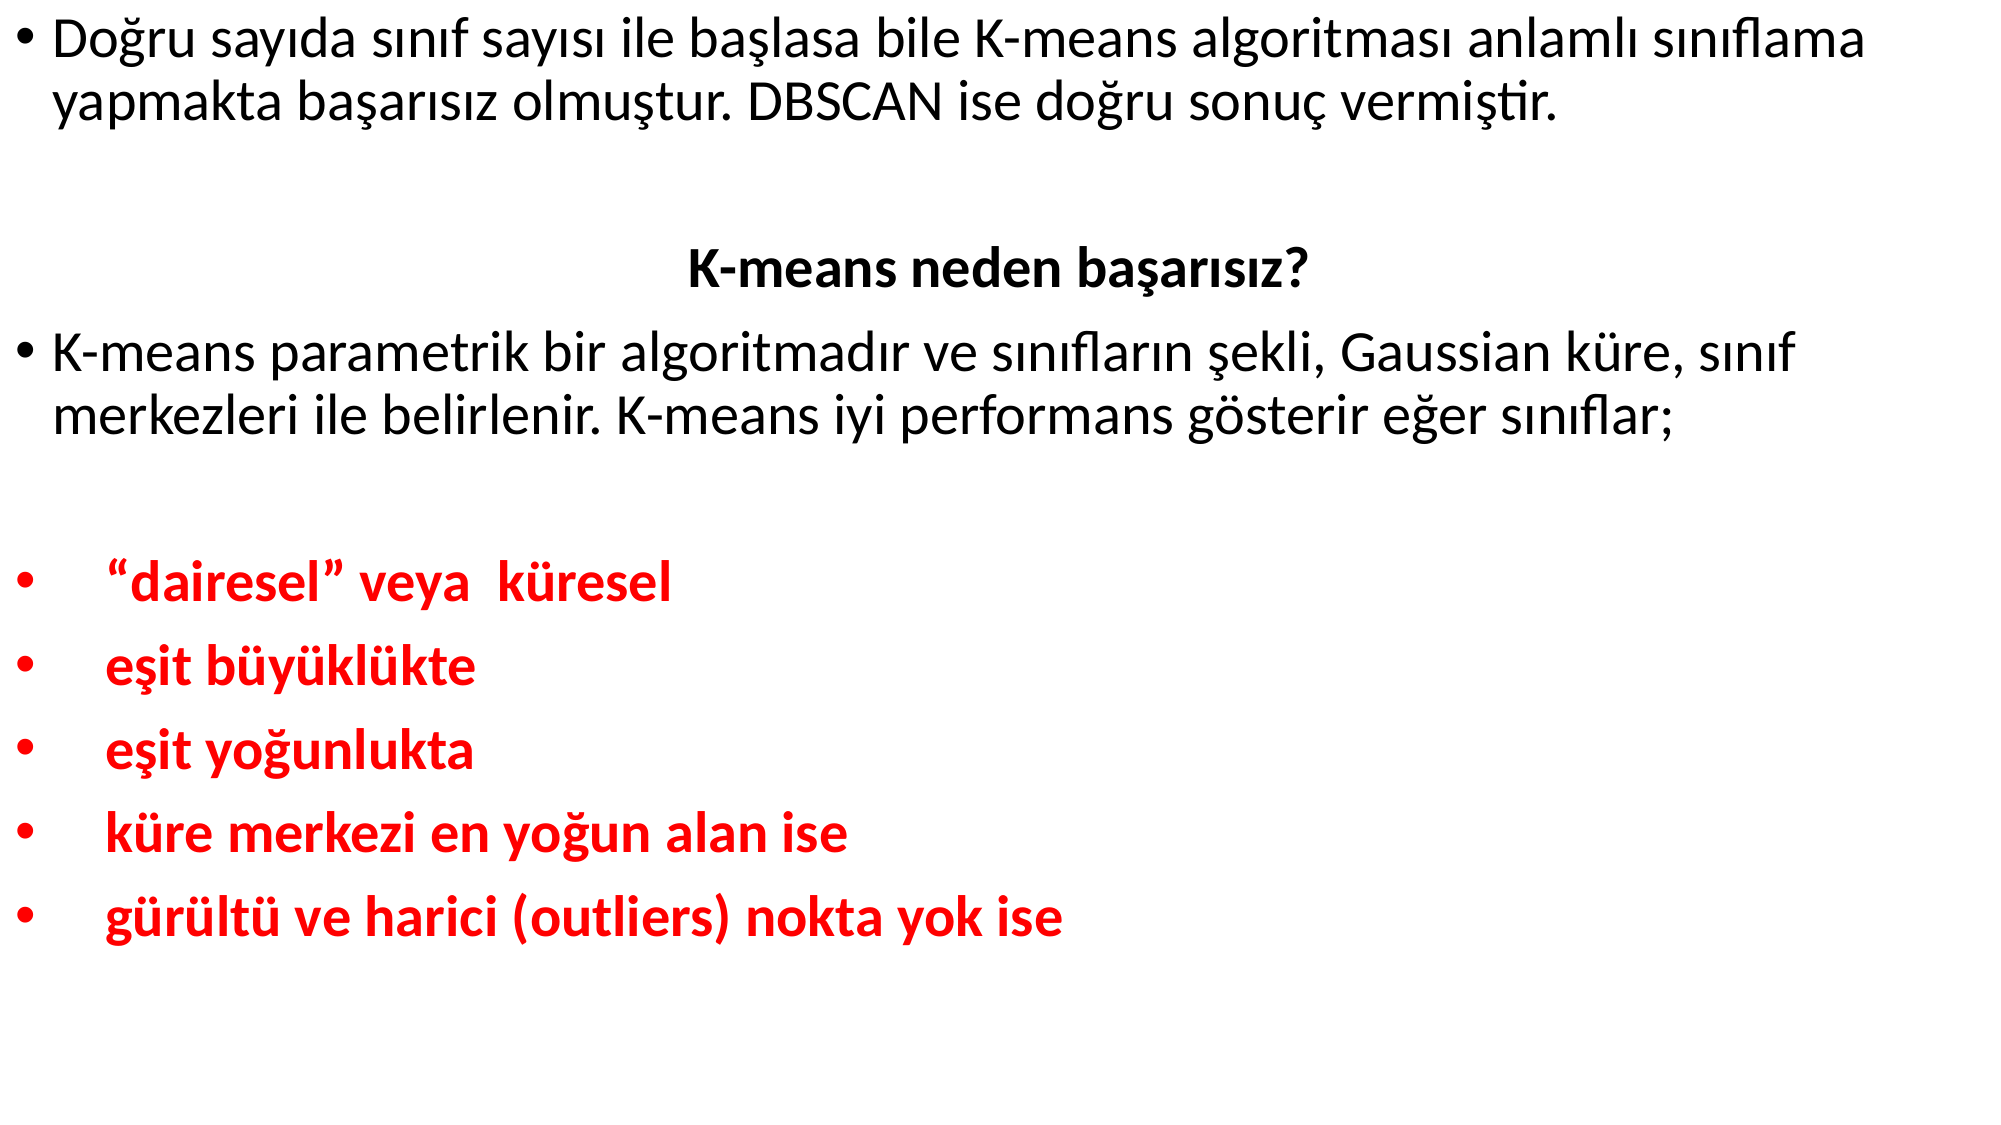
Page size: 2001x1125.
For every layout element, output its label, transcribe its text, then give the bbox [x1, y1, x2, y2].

list Doğru sayıda sınıf sayısı ile başlasa bile K-means algoritması anlamlı sınıflama yapmakta başarısız olmuştur. DBSCAN ise doğru sonuç vermiştir. K-means neden başarısız? K-means parametrik bir algoritmadır ve sınıfların şekli, Gaussian küre, sınıf merkezleri ile belirlenir. K-means iyi performans gösterir eğer sınıflar; “dairesel” veya küresel eşit büyüklükte eşit yoğunlukta küre merkezi en yoğun alan ise gürültü ve harici (outliers) nokta yok ise [0, 0, 2000, 1125]
